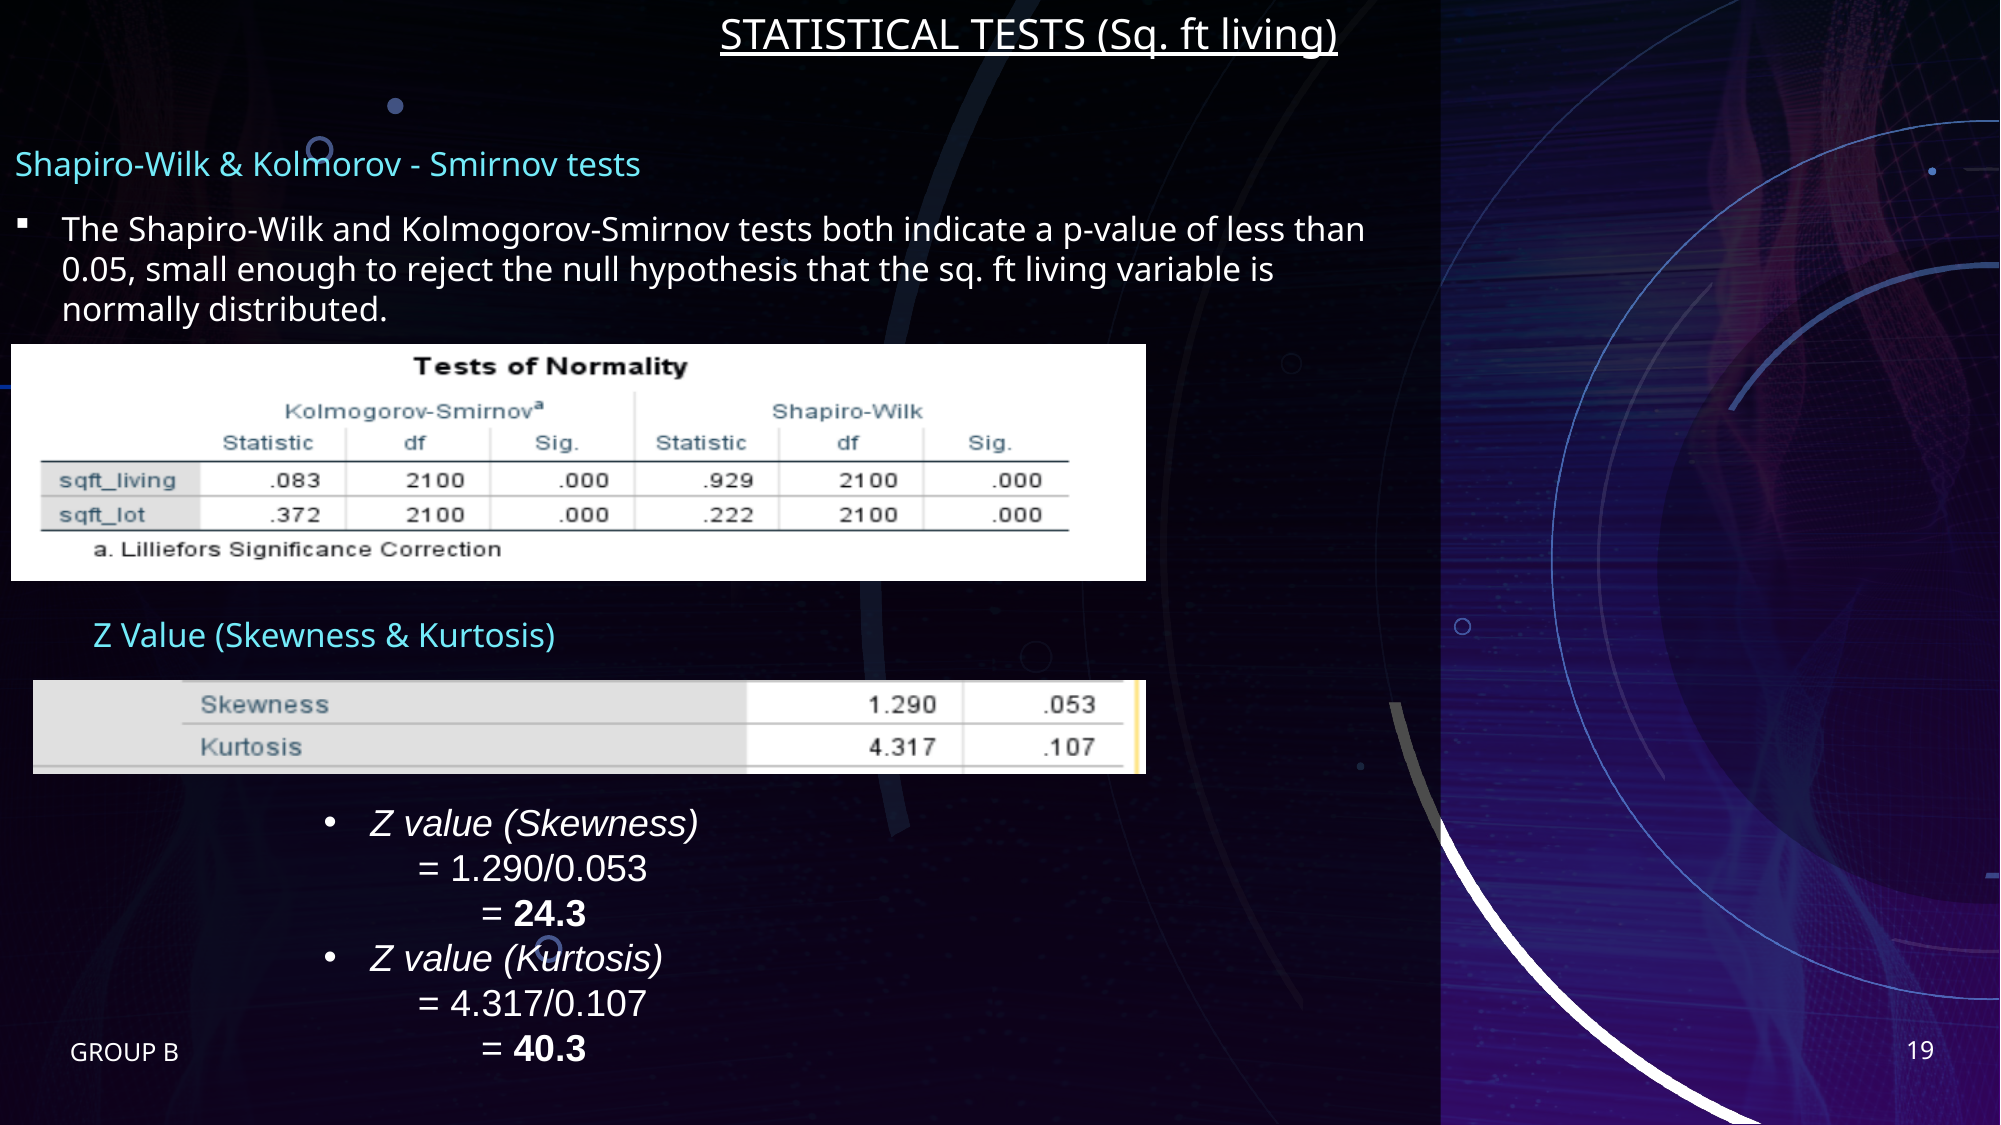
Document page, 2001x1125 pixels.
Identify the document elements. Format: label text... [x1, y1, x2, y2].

text_box Z value (Skewness) = 1.290/0.053 = 24.3 Z value (Kurtosis) = 4.317/0.107 = 40.3 [308, 791, 871, 1125]
text_box Z Value (Skewness & Kurtosis) [0, 470, 1029, 662]
slide_number 19 [1499, 1021, 1950, 1082]
title Shapiro-Wilk & Kolmorov - Smirnov tests [0, 0, 1134, 191]
text_box STATISTICAL TESTS (Sq. ft living) [704, 0, 1419, 65]
footer GROUP B [55, 1023, 308, 1083]
picture [11, 0, 2000, 1124]
text_box The Shapiro-Wilk and Kolmogorov-Smirnov tests both indicate a p-value of less than 0.05, small enough to reject the null hypothesis that the sq. ft living variable is normally distributed. [0, 200, 1434, 335]
